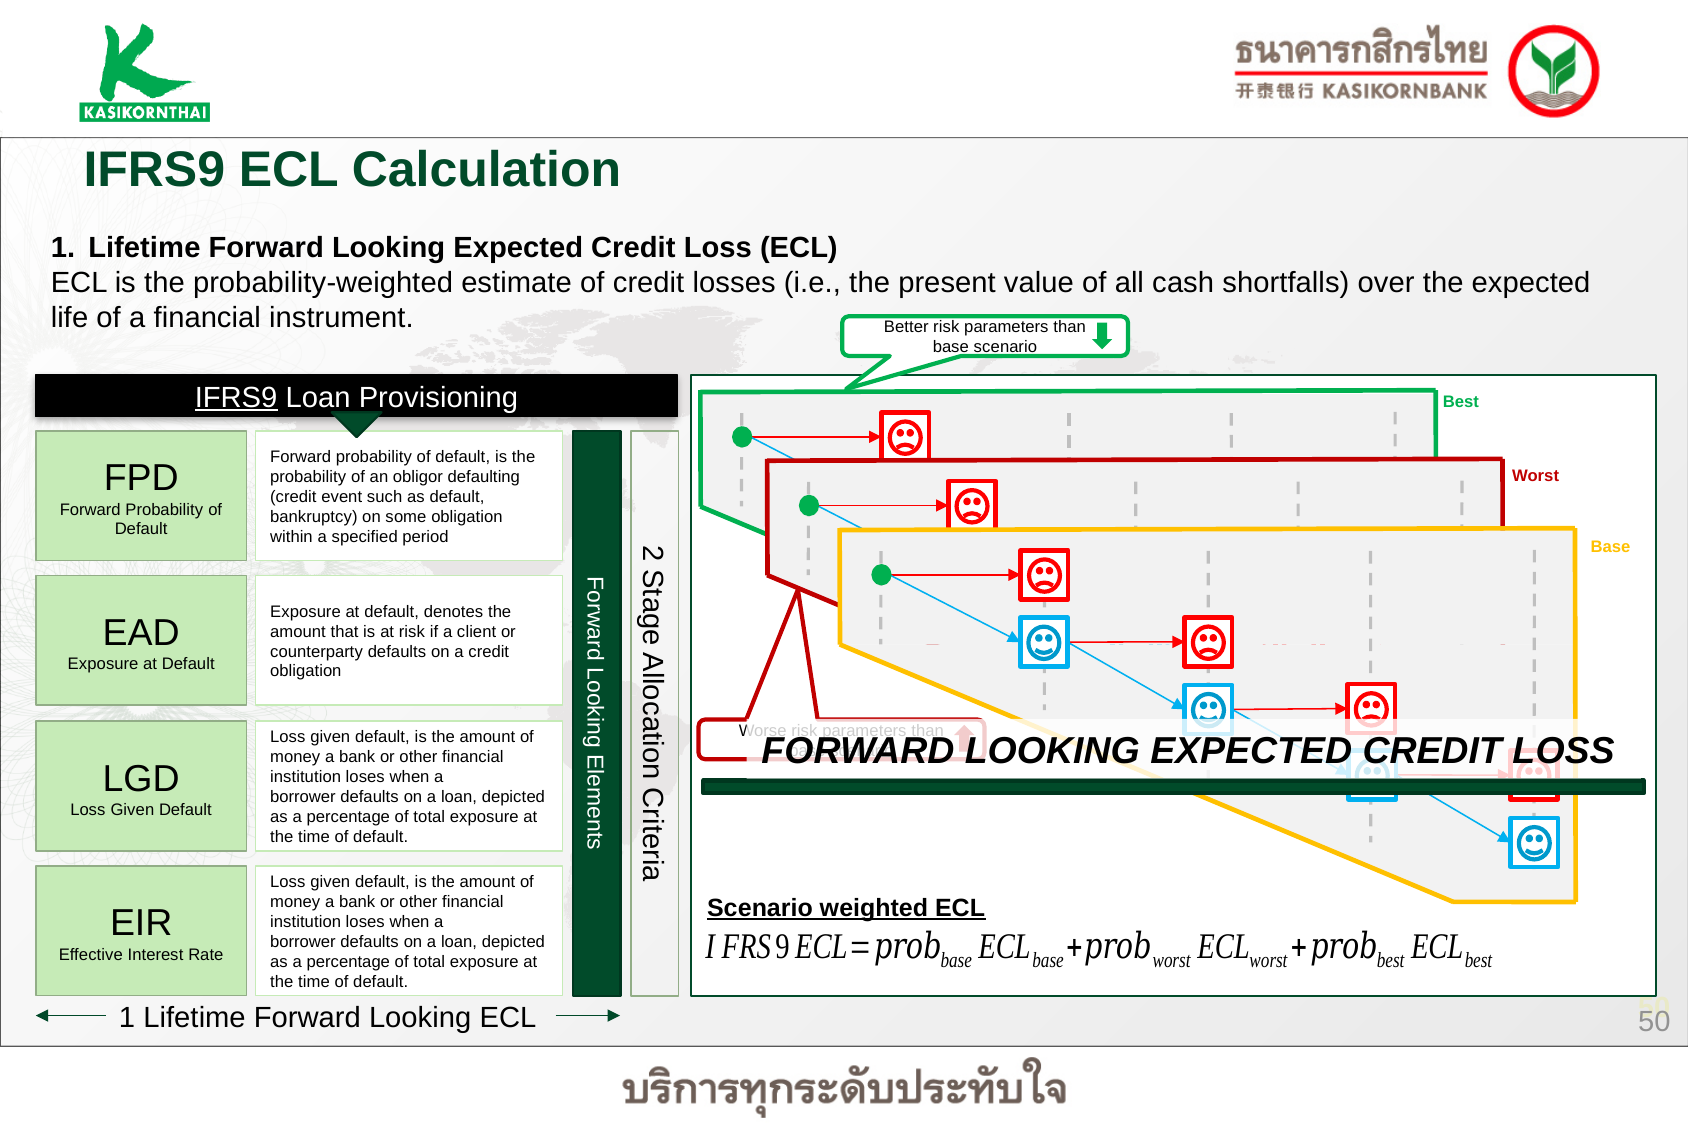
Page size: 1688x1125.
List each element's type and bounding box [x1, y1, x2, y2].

text_box [629, 429, 680, 998]
text_box [253, 573, 565, 707]
picture [79, 23, 210, 122]
text_box [34, 219, 1658, 998]
picture [1233, 23, 1601, 120]
text_box [34, 429, 623, 1037]
text_box [34, 573, 249, 707]
text_box [253, 719, 565, 853]
text_box [34, 429, 249, 563]
picture [0, 1049, 1688, 1125]
text_box [34, 719, 249, 853]
text_box [67, 135, 721, 198]
